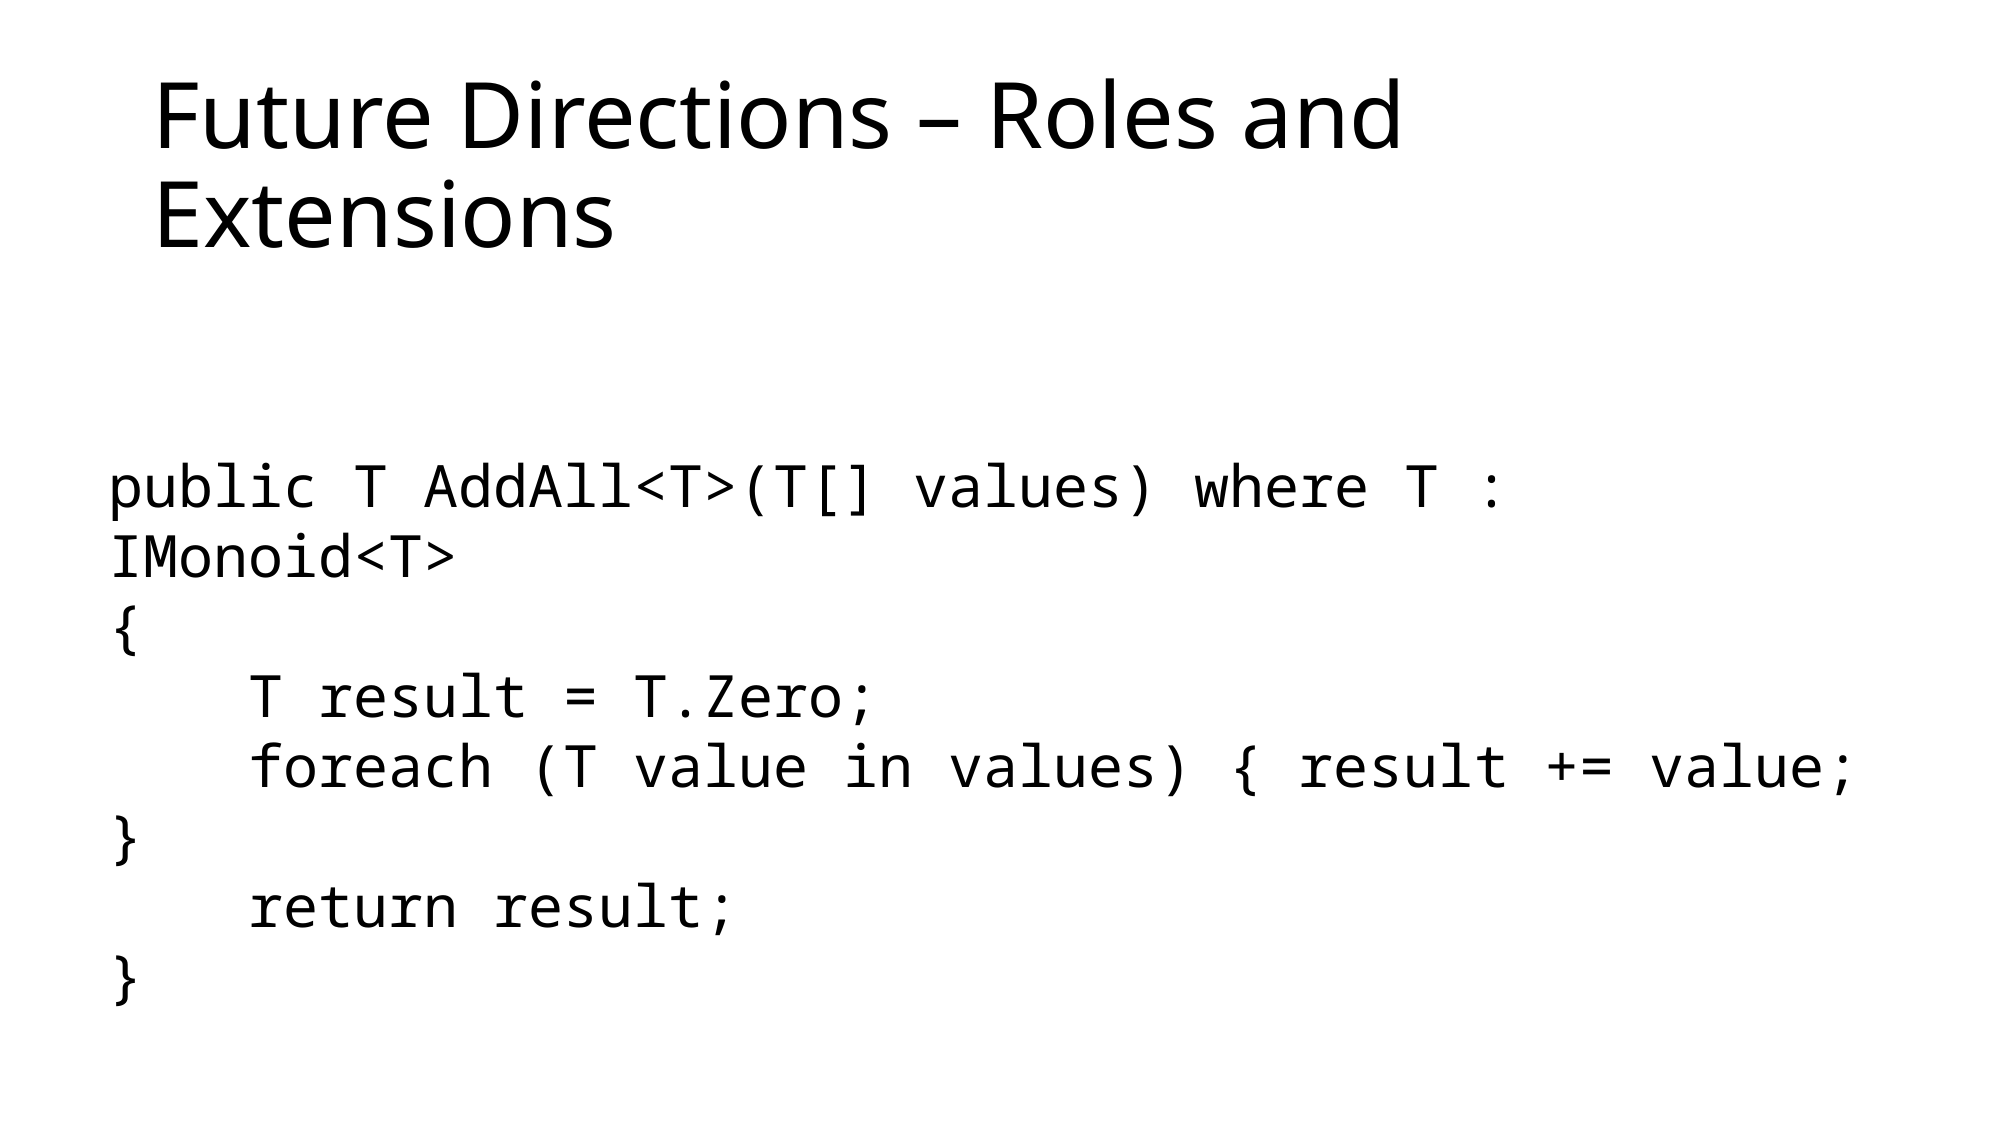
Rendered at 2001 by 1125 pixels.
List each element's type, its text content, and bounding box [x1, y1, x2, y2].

text_box public T AddAll<T>(T[] values) where T : IMonoid<T> { T result = T.Zero; foreach (T value in values) { result += value; } return result; } [93, 442, 1907, 1017]
title Future Directions – Roles and Extensions [137, 59, 1863, 278]
